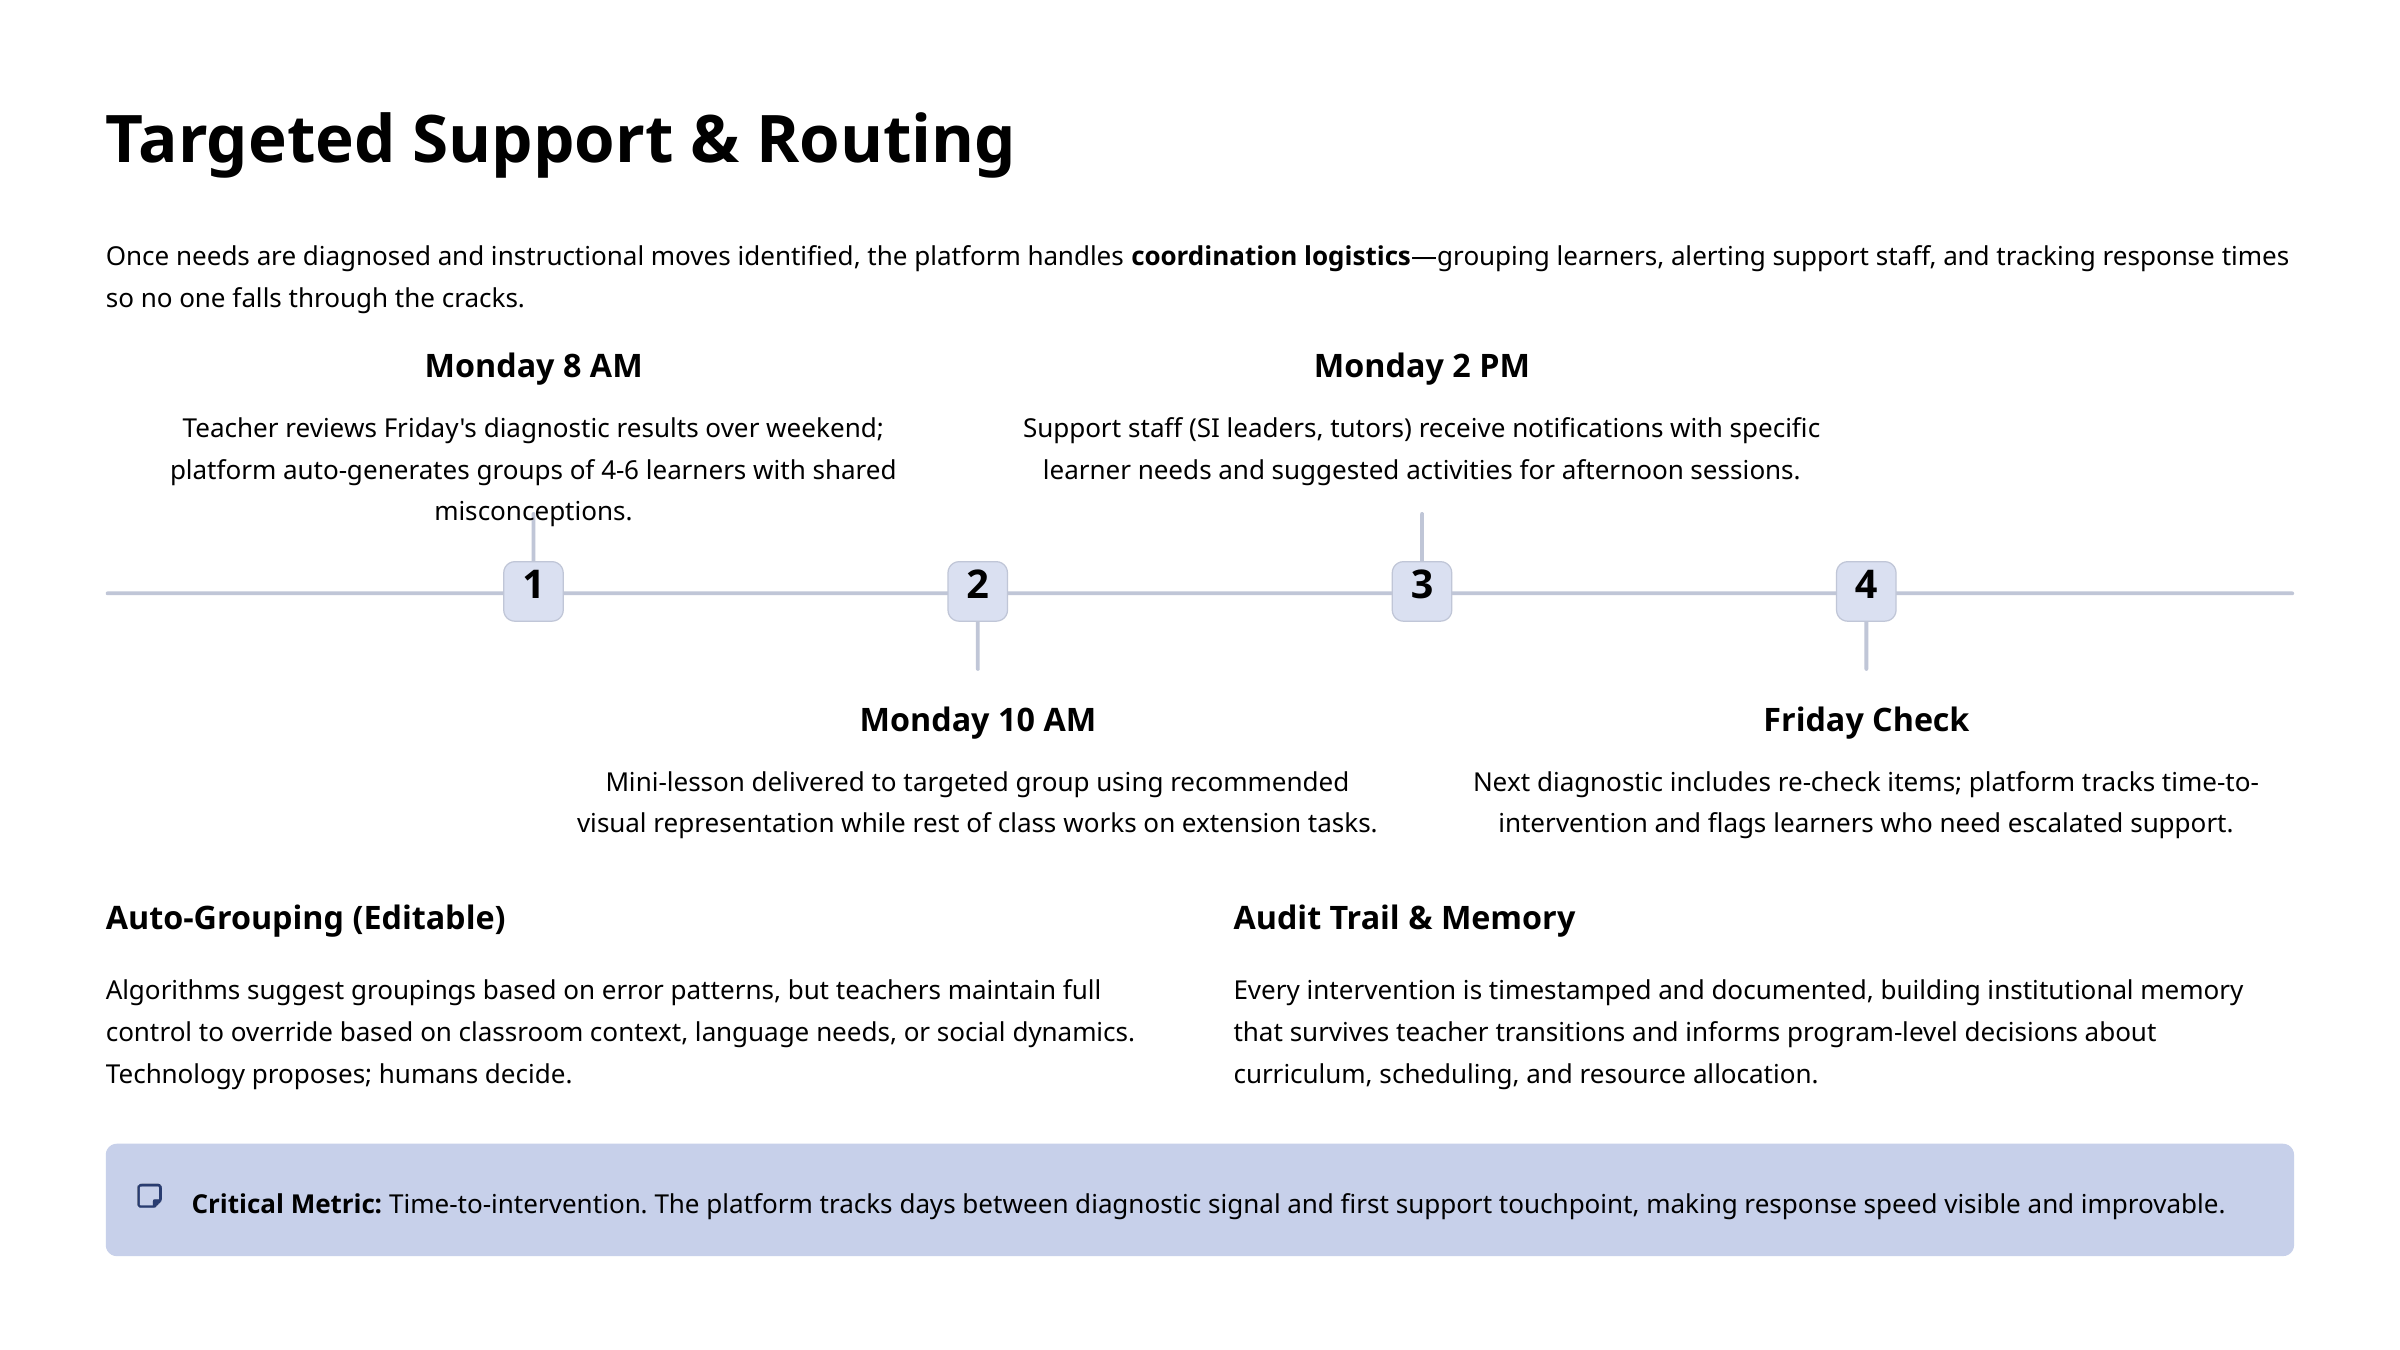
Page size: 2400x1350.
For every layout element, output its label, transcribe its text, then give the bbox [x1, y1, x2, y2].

text_box [1897, 591, 2295, 596]
text_box Targeted Support & Routing [105, 93, 997, 177]
text_box [531, 512, 536, 561]
text_box [948, 561, 1008, 622]
text_box [1008, 591, 1392, 596]
text_box Algorithms suggest groupings based on error patterns, but teachers maintain full control to override based on classroom context, language needs, or social dynamics. Technology proposes; humans decide. [105, 963, 1168, 1091]
text_box 4 [1846, 566, 1887, 617]
text_box Monday 8 AM [368, 343, 699, 385]
picture [132, 1182, 166, 1209]
text_box Once needs are diagnosed and instructional moves identified, the platform handles coordination logistics—grouping learners, alerting support staff, and tracking response times so no one falls through the cracks. [105, 229, 2295, 314]
text_box Audit Trail & Memory [1233, 895, 1572, 937]
text_box [1420, 512, 1424, 561]
text_box [1452, 591, 1836, 596]
text_box [503, 561, 564, 622]
text_box [1864, 622, 1869, 671]
text_box Mini-lesson delivered to targeted group using recommended visual representation while rest of class works on extension tasks. [576, 754, 1380, 840]
text_box Monday 10 AM [812, 697, 1144, 739]
text_box 2 [957, 566, 998, 617]
text_box Monday 2 PM [1256, 343, 1588, 385]
text_box Support staff (SI leaders, tutors) receive notifications with specific learner needs and suggested activities for afternoon sessions. [1020, 400, 1824, 486]
text_box [975, 622, 980, 671]
text_box Auto-Grouping (Editable) [105, 895, 513, 937]
text_box [105, 591, 503, 596]
text_box [1392, 561, 1452, 622]
text_box Critical Metric: Time-to-intervention. The platform tracks days between diagnostic signal and first support touchpoint, making response speed visible and improvable. [191, 1176, 2268, 1220]
text_box 3 [1402, 566, 1442, 617]
text_box [564, 591, 948, 596]
text_box [1836, 561, 1897, 622]
text_box 1 [513, 566, 554, 617]
text_box Friday Check [1701, 697, 2032, 739]
text_box Next diagnostic includes re-check items; platform tracks time-to-intervention and flags learners who need escalated support. [1465, 754, 2268, 840]
text_box Teacher reviews Friday's diagnostic results over weekend; platform auto-generates groups of 4-6 learners with shared misconceptions. [132, 400, 935, 486]
text_box [105, 1143, 2295, 1257]
text_box Every intervention is timestamped and documented, building institutional memory that survives teacher transitions and informs program-level decisions about curriculum, scheduling, and resource allocation. [1233, 963, 2296, 1091]
